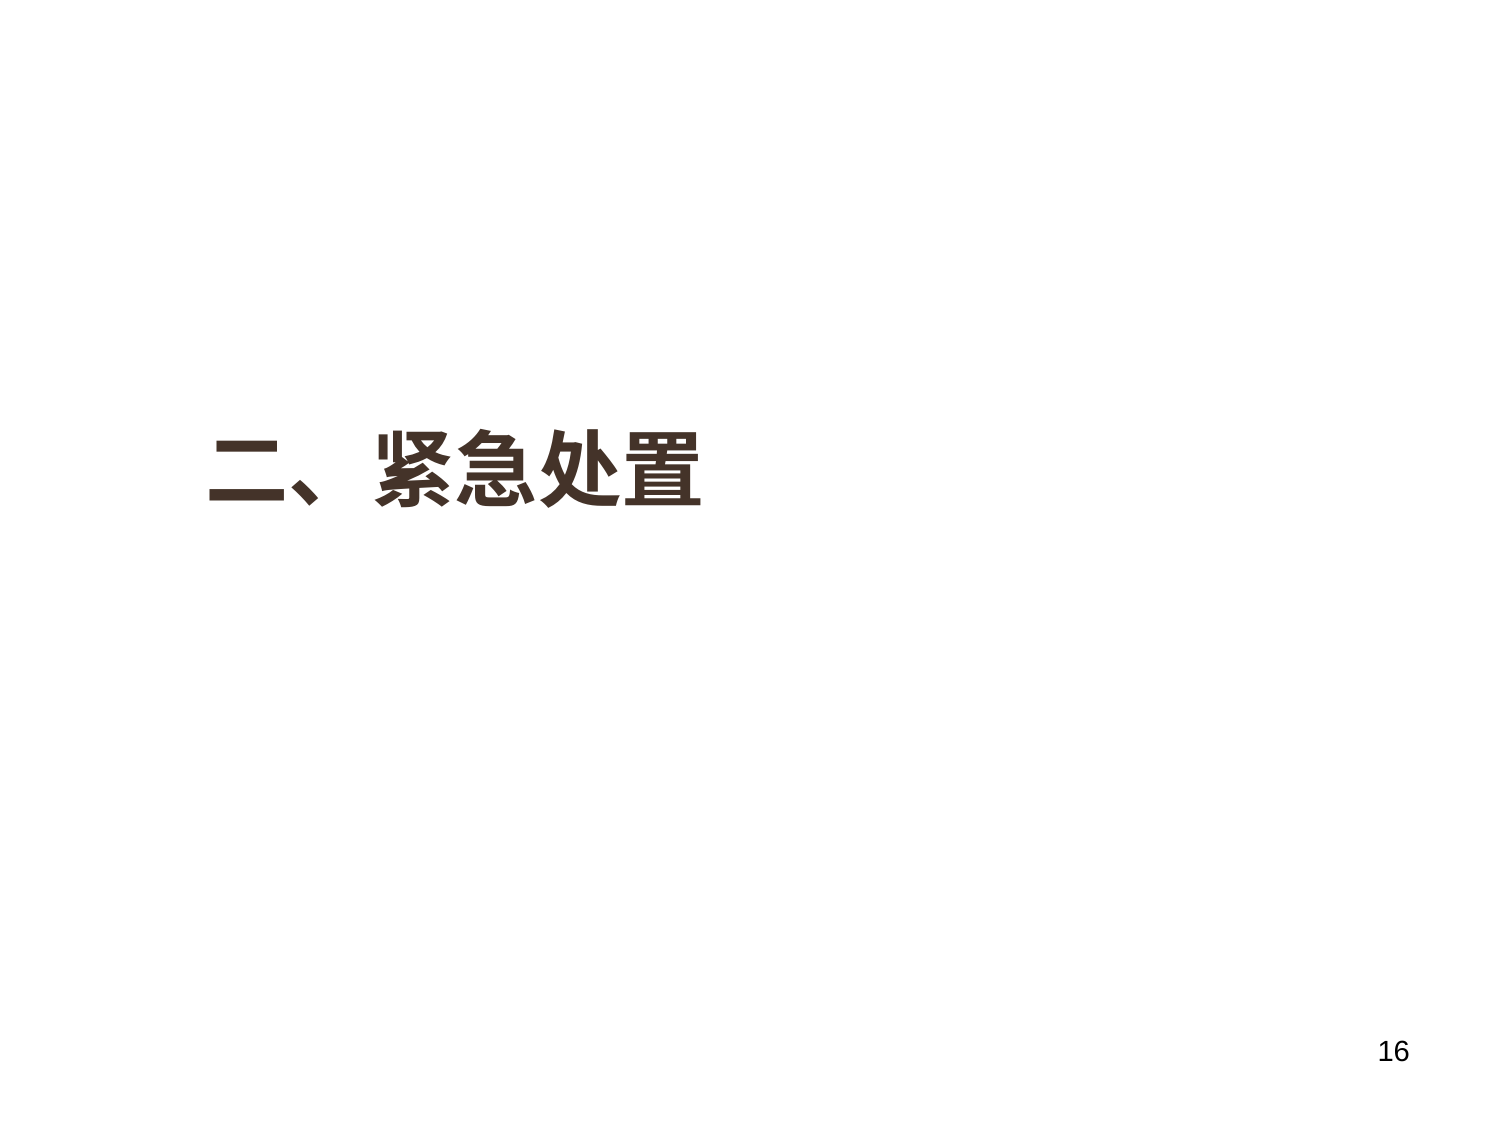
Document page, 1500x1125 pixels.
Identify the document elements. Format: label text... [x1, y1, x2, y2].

slide_number 16 [1074, 1024, 1425, 1103]
subtitle 二、紧急处置 [190, 375, 1163, 525]
